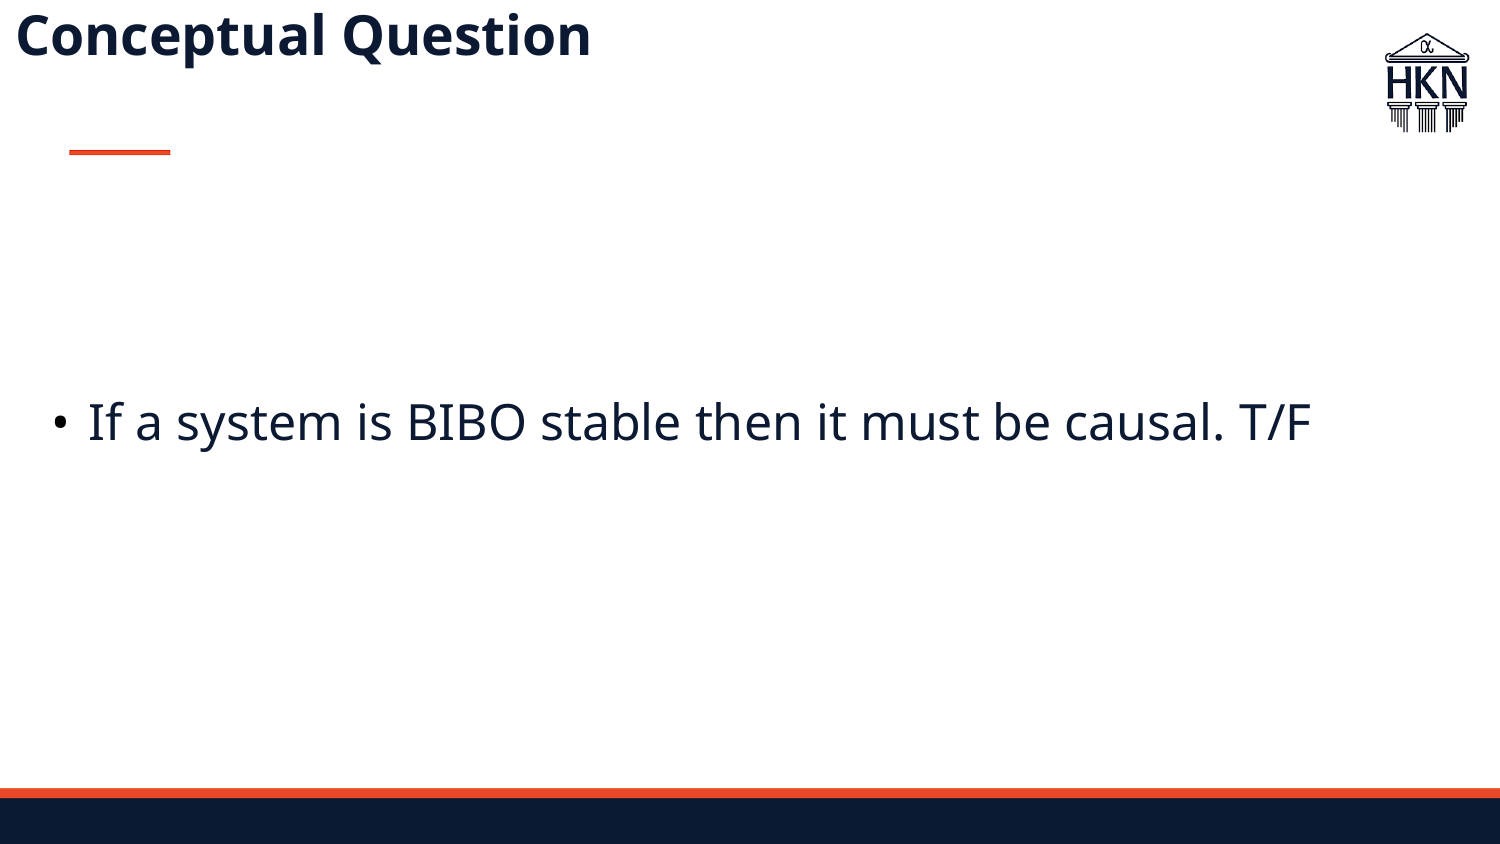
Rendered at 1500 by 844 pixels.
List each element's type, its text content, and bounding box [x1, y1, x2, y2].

picture [0, 75, 1500, 844]
title Conceptual Question [0, 0, 1500, 75]
list If a system is BIBO stable then it must be causal. T/F [36, 97, 1464, 751]
